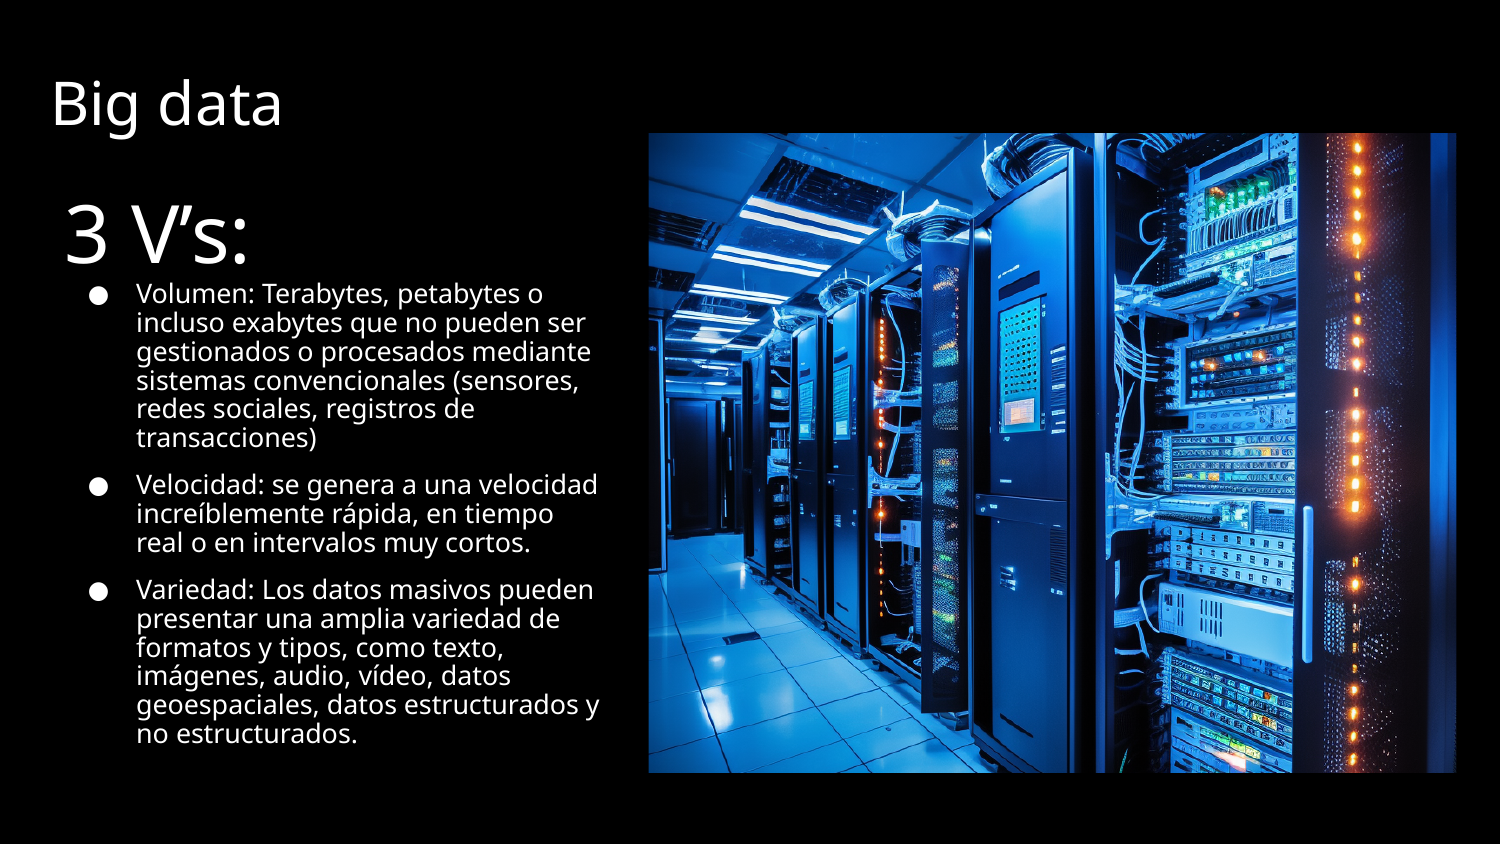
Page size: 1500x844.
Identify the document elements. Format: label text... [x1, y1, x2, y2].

title 3 V’s: Volumen: Terabytes, petabytes o incluso exabytes que no pueden ser gestionados o procesados mediante sistemas convencionales (sensores, redes sociales, registros de transacciones) Velocidad: se genera a una velocidad increíblemente rápida, en tiempo real o en intervalos muy cortos. Variedad: Los datos masivos pueden presentar una amplia variedad de formatos y tipos, como texto, imágenes, audio, vídeo, datos geoespaciales, datos estructurados y no estructurados. [53, 151, 614, 756]
text_box Big data [39, 54, 969, 143]
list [648, 133, 1457, 774]
